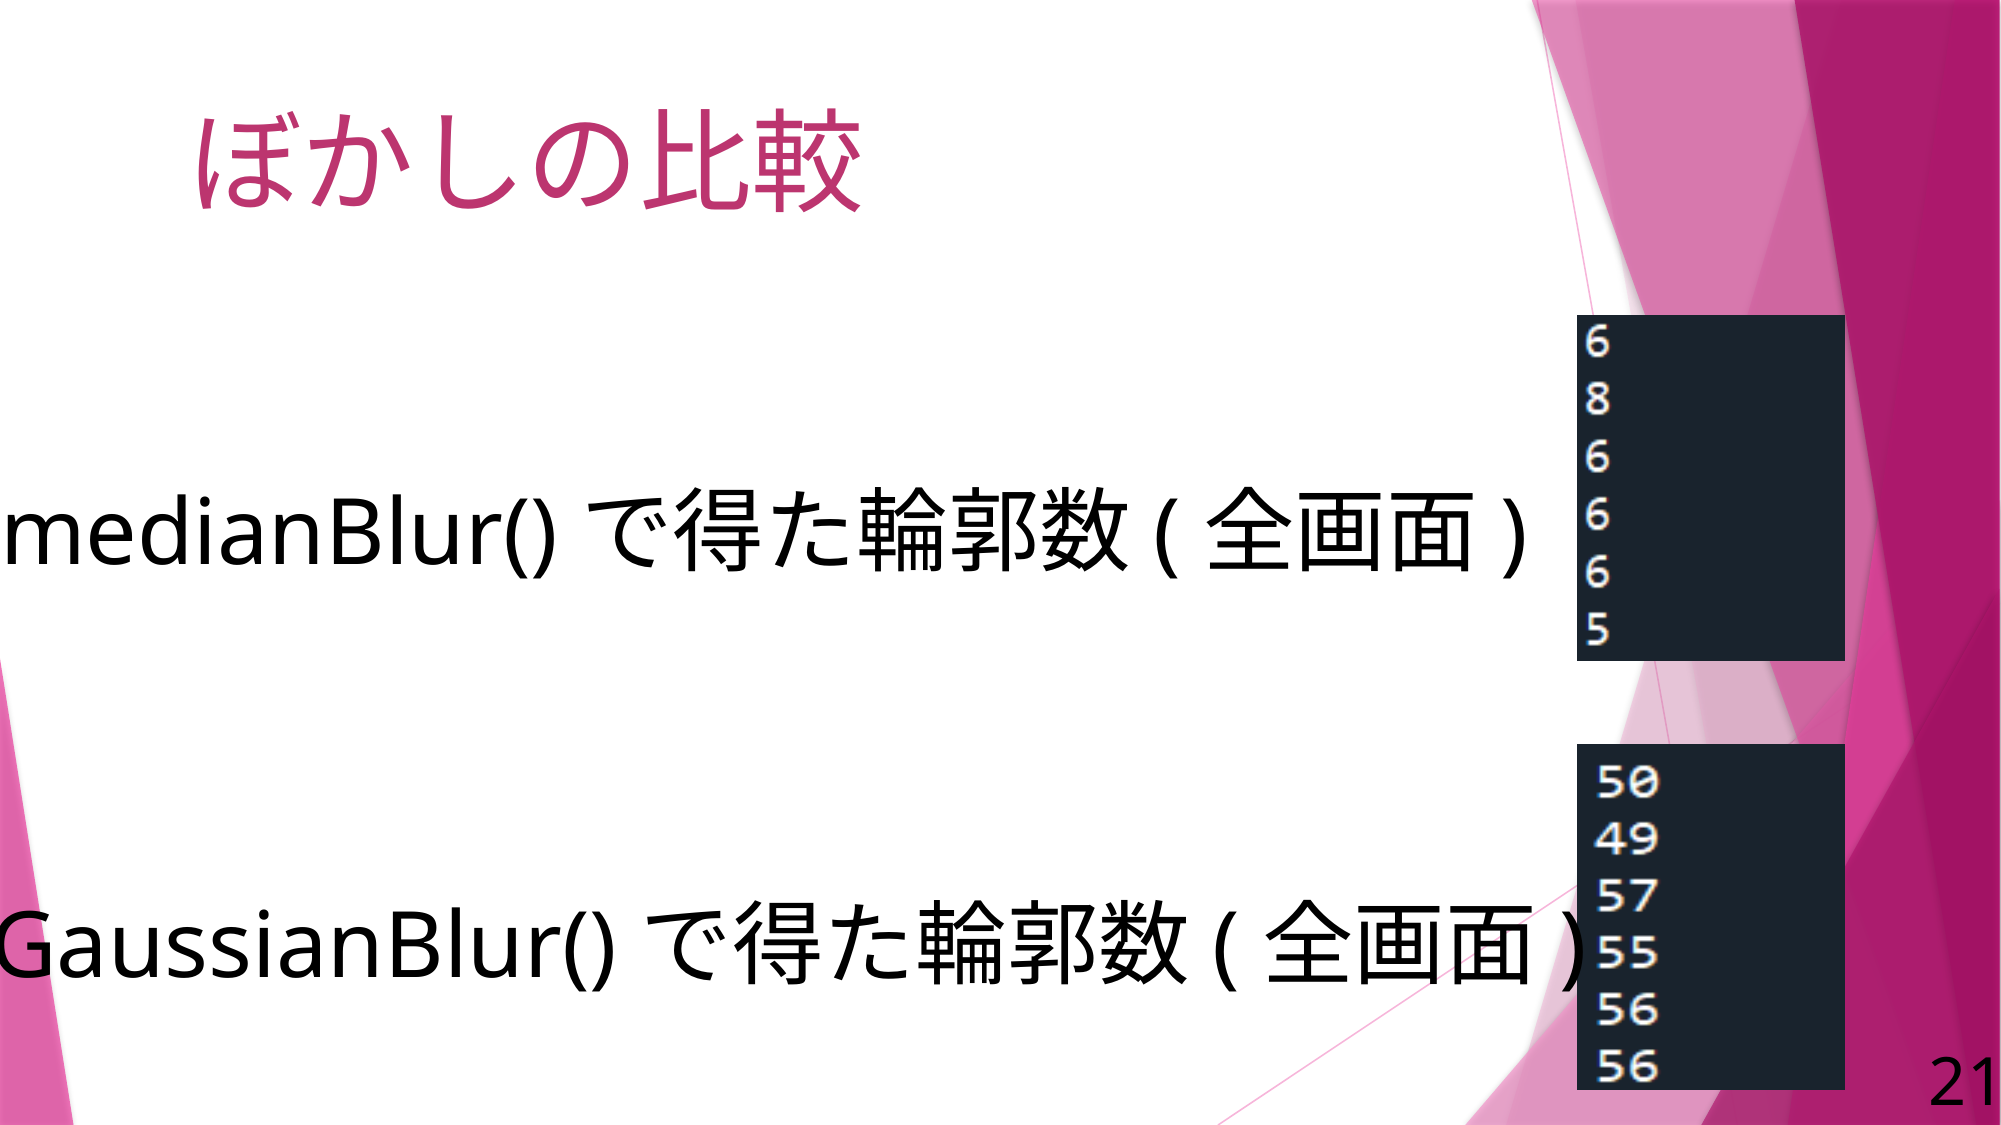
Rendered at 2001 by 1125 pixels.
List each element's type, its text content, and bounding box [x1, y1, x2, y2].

text_box ぼかしの比較 [174, 83, 880, 234]
text_box 21 [1914, 1031, 2000, 1125]
text_box medianBlur()で得た輪郭数(全画面) [0, 465, 1543, 591]
picture [1576, 744, 1846, 1090]
picture [1576, 315, 1846, 661]
text_box GaussianBlur()で得た輪郭数(全画面) [0, 878, 1571, 1004]
